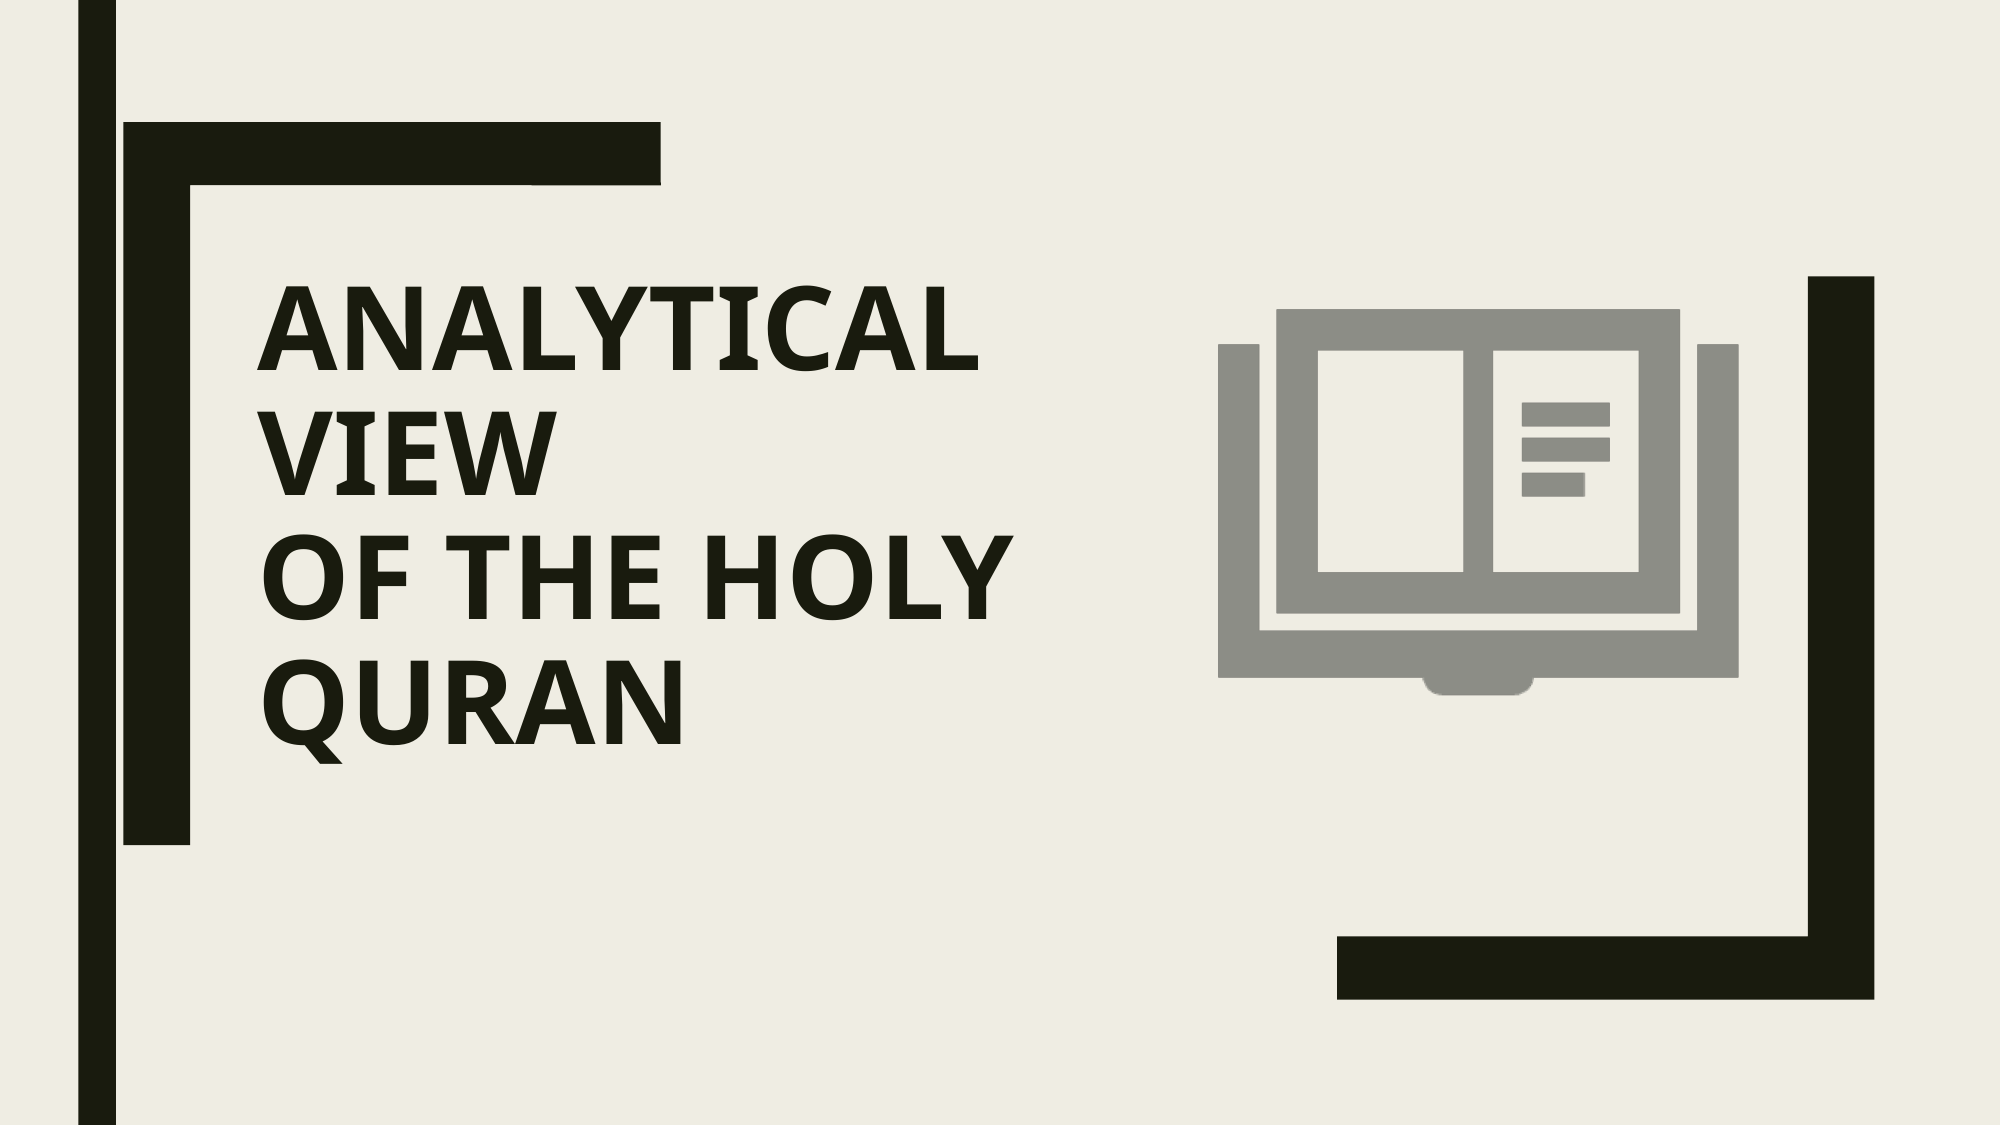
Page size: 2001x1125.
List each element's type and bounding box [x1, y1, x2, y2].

text_box [123, 122, 1875, 1000]
picture [1198, 219, 1759, 780]
